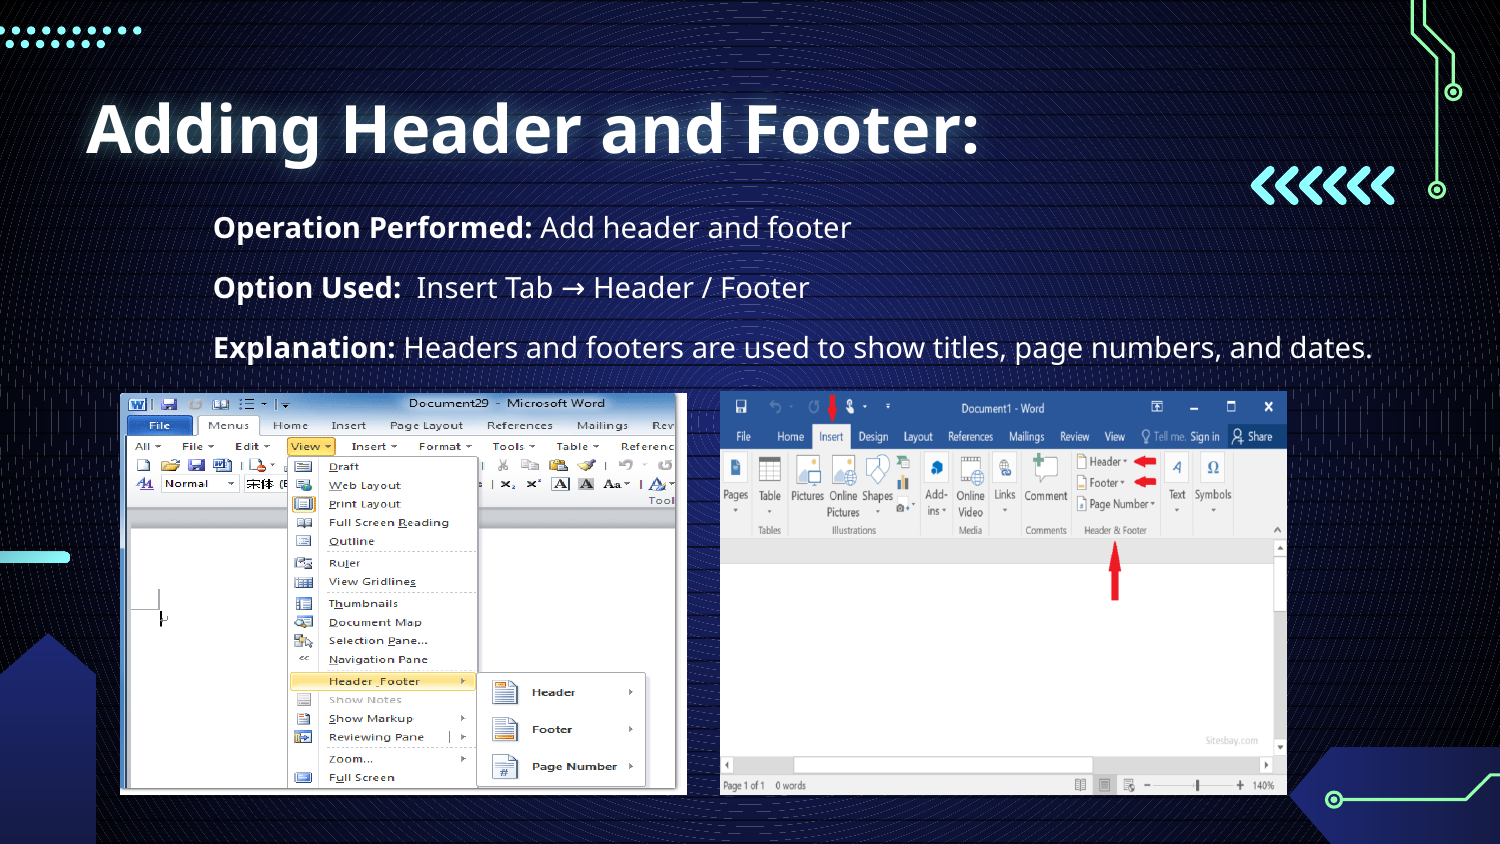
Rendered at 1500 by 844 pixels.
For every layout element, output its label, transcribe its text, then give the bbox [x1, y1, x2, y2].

title Adding Header and Footer: [71, 48, 1117, 194]
picture [720, 391, 1288, 796]
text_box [1249, 165, 1396, 206]
picture [119, 393, 687, 796]
list Operation Performed: Add header and footer Option Used: Insert Tab → Header / Footer Explanation: Headers and footers are used to show titles, page numbers, and dates. [47, 194, 1500, 824]
